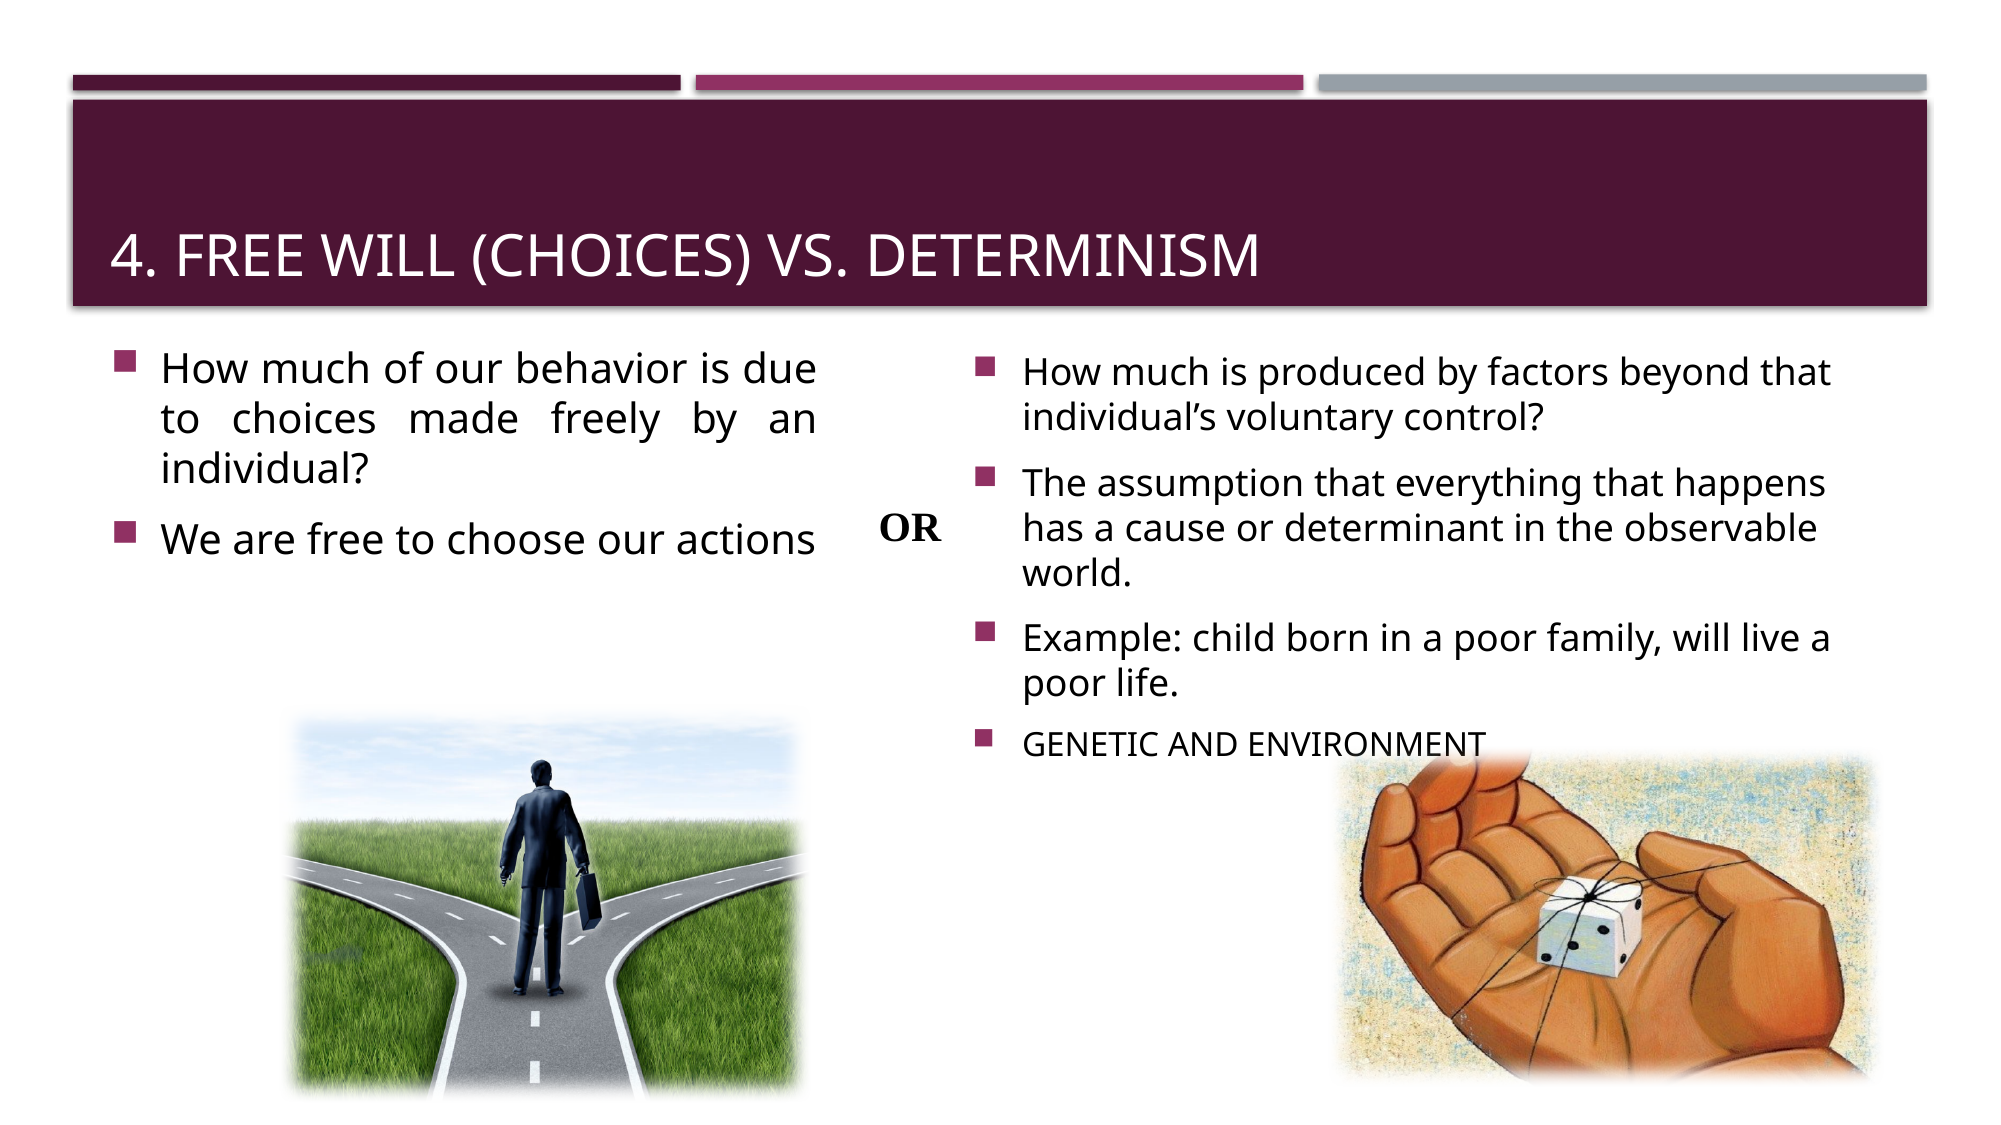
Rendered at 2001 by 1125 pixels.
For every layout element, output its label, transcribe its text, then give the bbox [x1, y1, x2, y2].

list How much is produced by factors beyond that individual’s voluntary control? The assumption that everything that happens has a cause or determinant in the observable world. Example: child born in a poor family, will live a poor life. GENETIC AND ENVIRONMENT [956, 365, 1905, 746]
picture [278, 704, 811, 1103]
title 4. Free will (choices) vs. determinism [95, 119, 1905, 366]
list How much of our behavior is due to choices made freely by an individual? We are free to choose our actions [95, 141, 833, 763]
text_box OR [863, 492, 957, 558]
picture [1327, 744, 1885, 1088]
